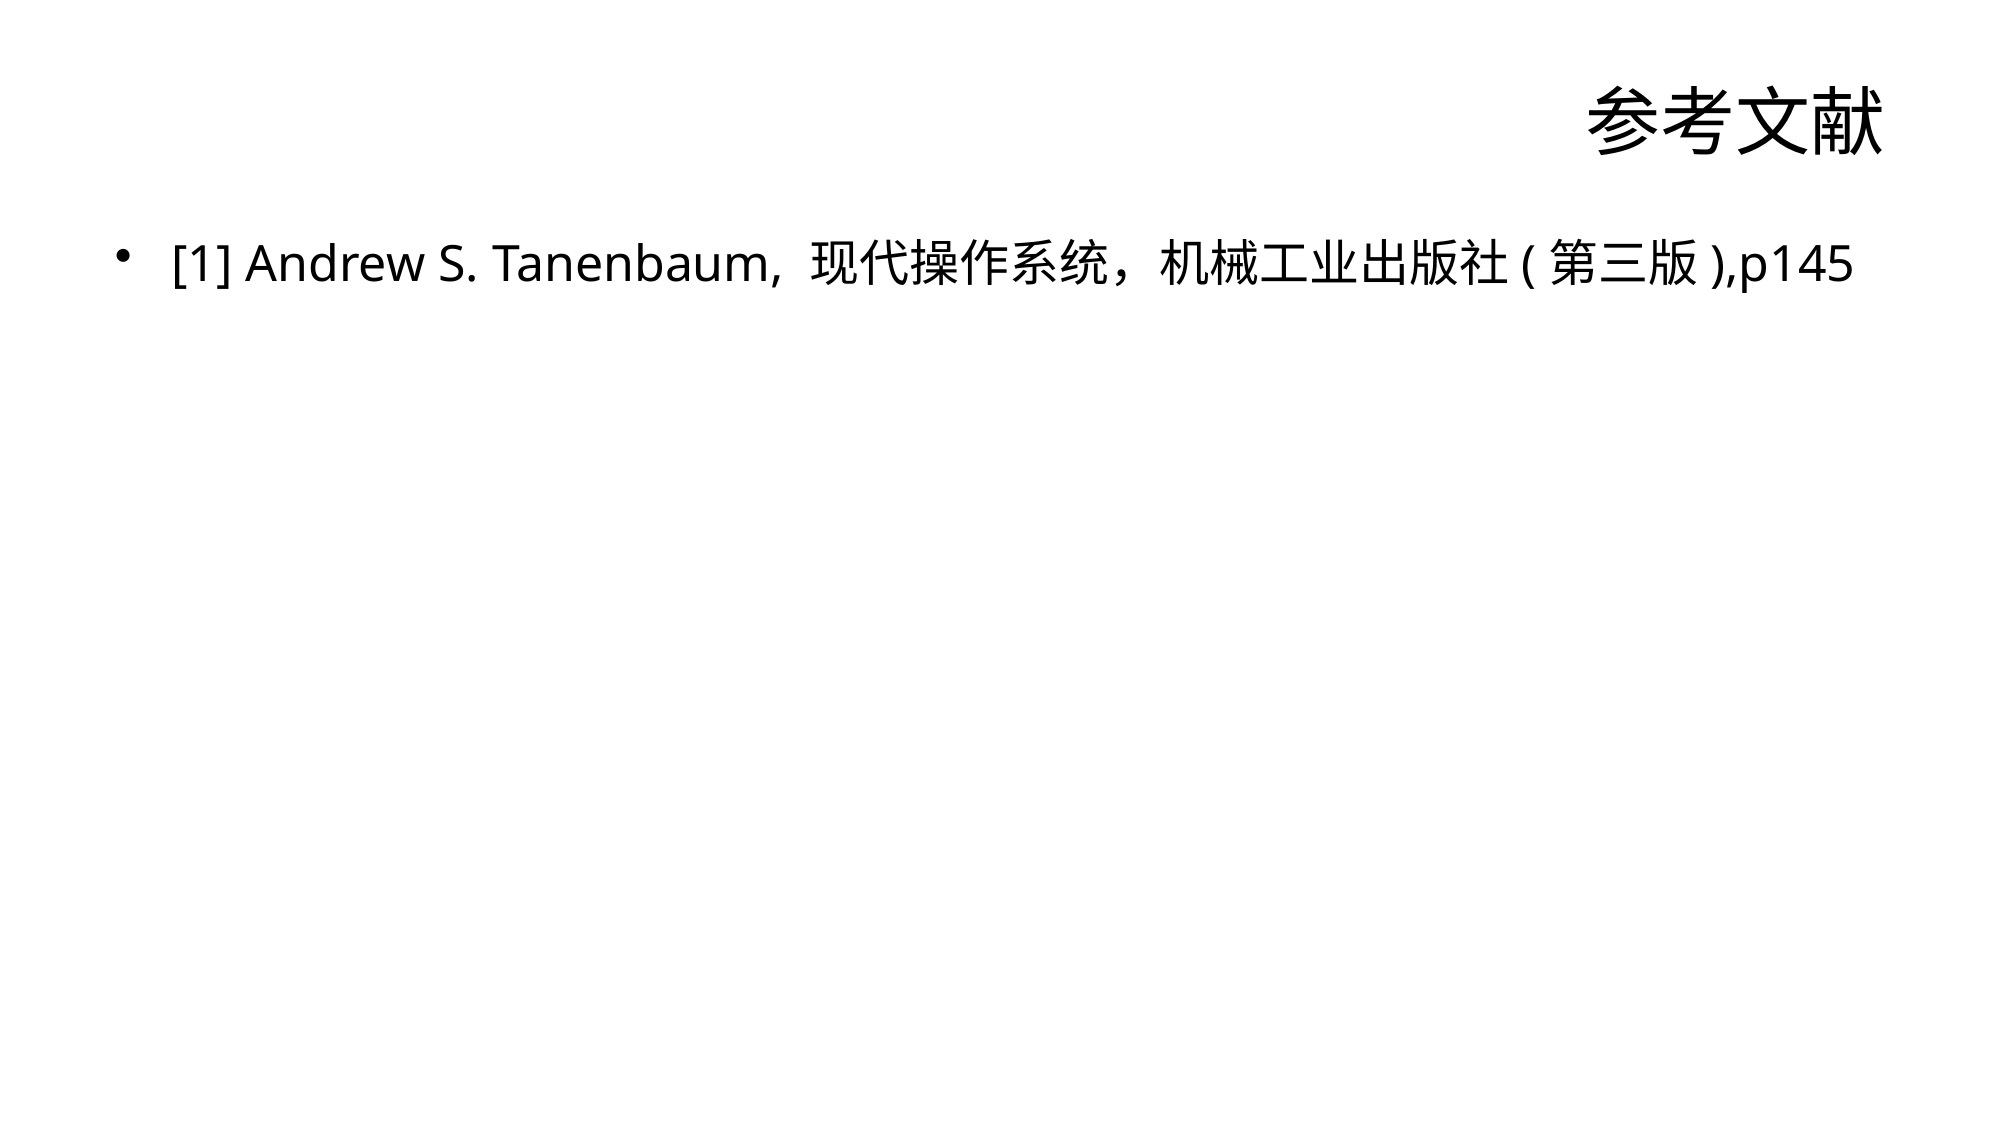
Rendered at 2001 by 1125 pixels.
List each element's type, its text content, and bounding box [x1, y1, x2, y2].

list [1] Andrew S. Tanenbaum, 现代操作系统，机械工业出版社(第三版),p145 [99, 193, 1901, 1006]
title 参考文献 [99, 44, 1901, 193]
